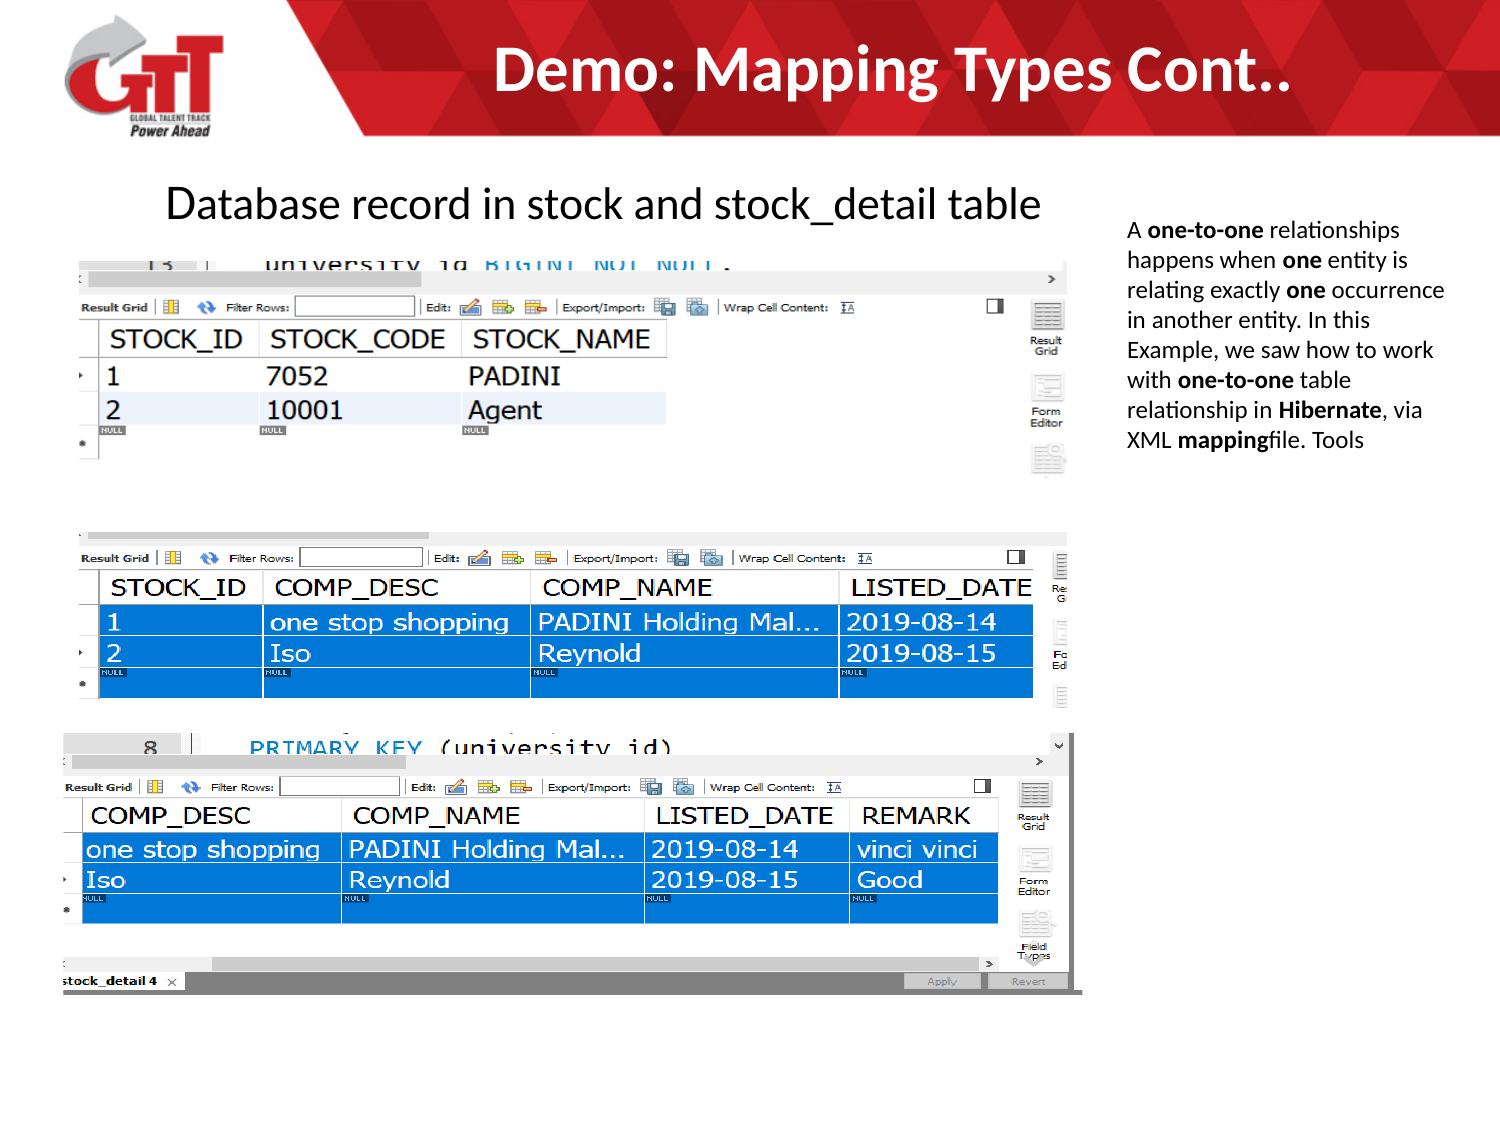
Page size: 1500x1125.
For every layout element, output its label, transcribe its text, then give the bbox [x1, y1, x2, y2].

list Database record in stock and stock_detail table [75, 162, 1426, 268]
title Demo: Mapping Types Cont.. [324, 12, 1463, 118]
picture [0, 0, 1500, 1125]
text_box A one-to-one relationships happens when one entity is relating exactly one occurrence in another entity. In this Example, we saw how to work with one-to-one table relationship in Hibernate, via XML mappingfile. Tools [1112, 206, 1475, 461]
